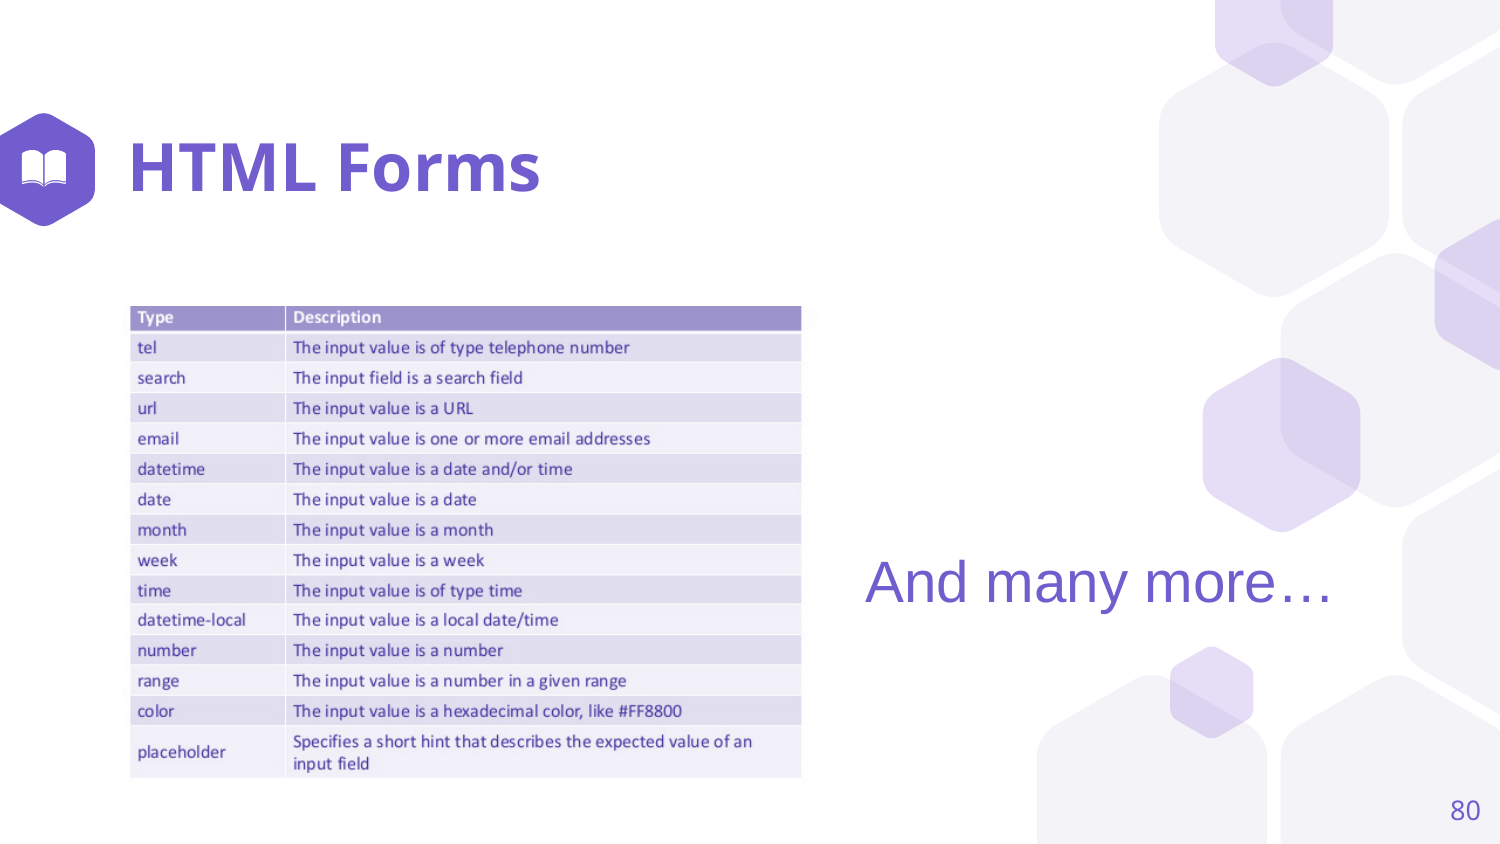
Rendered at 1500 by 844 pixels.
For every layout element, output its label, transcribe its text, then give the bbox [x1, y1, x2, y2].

picture [86, 306, 833, 801]
slide_number 80 [1391, 779, 1482, 844]
text_box And many more… [850, 536, 1352, 622]
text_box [21, 149, 67, 187]
title HTML Forms [127, 137, 1114, 203]
